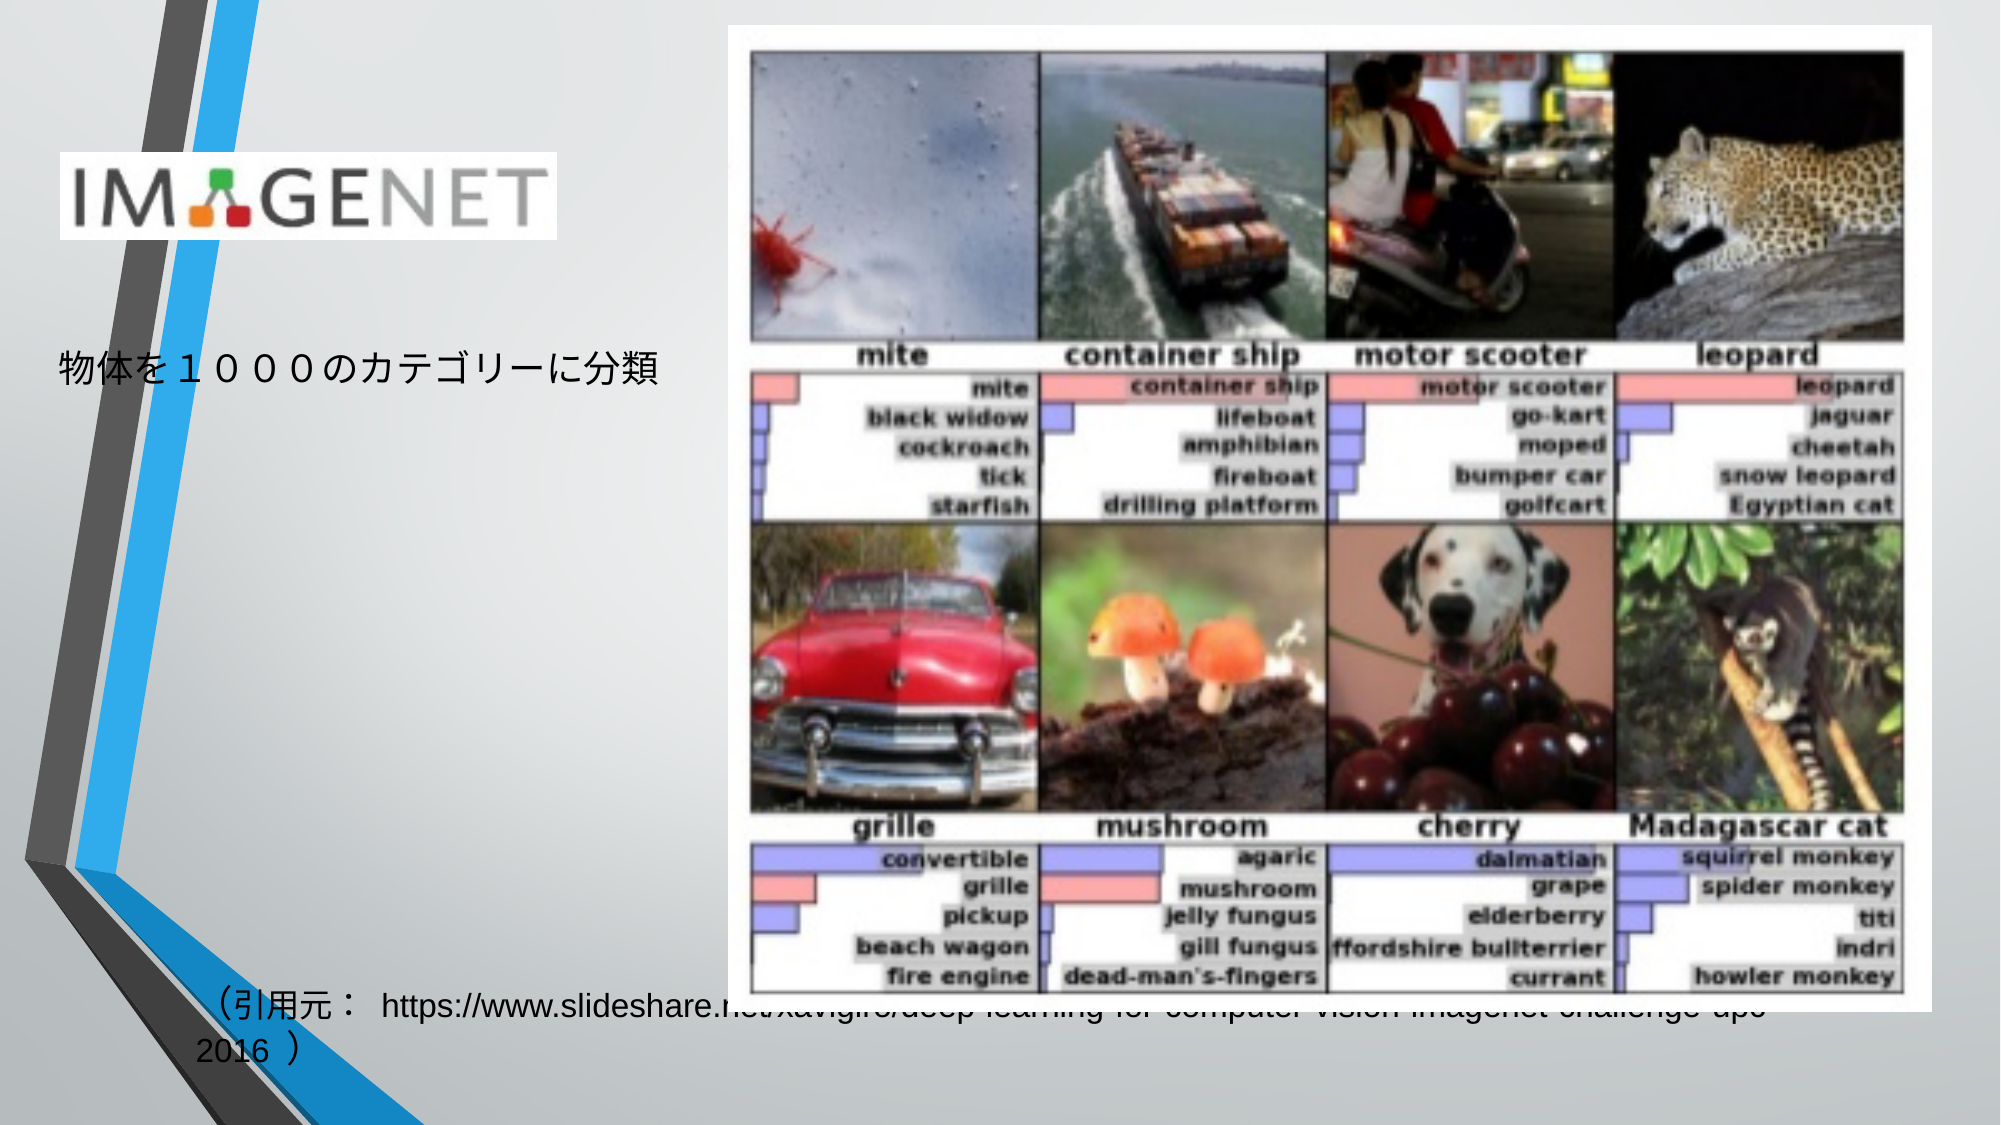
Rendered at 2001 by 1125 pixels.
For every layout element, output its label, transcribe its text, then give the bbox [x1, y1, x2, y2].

text_box （引用元： https://www.slideshare.net/xavigiro/deep-learning-for-computer-vision-imagenet-challenge-upc-2016 ） [180, 972, 1820, 1077]
picture [60, 152, 557, 241]
text_box 物体を１０００のカテゴリーに分類 [43, 337, 674, 398]
picture [728, 25, 1932, 1012]
